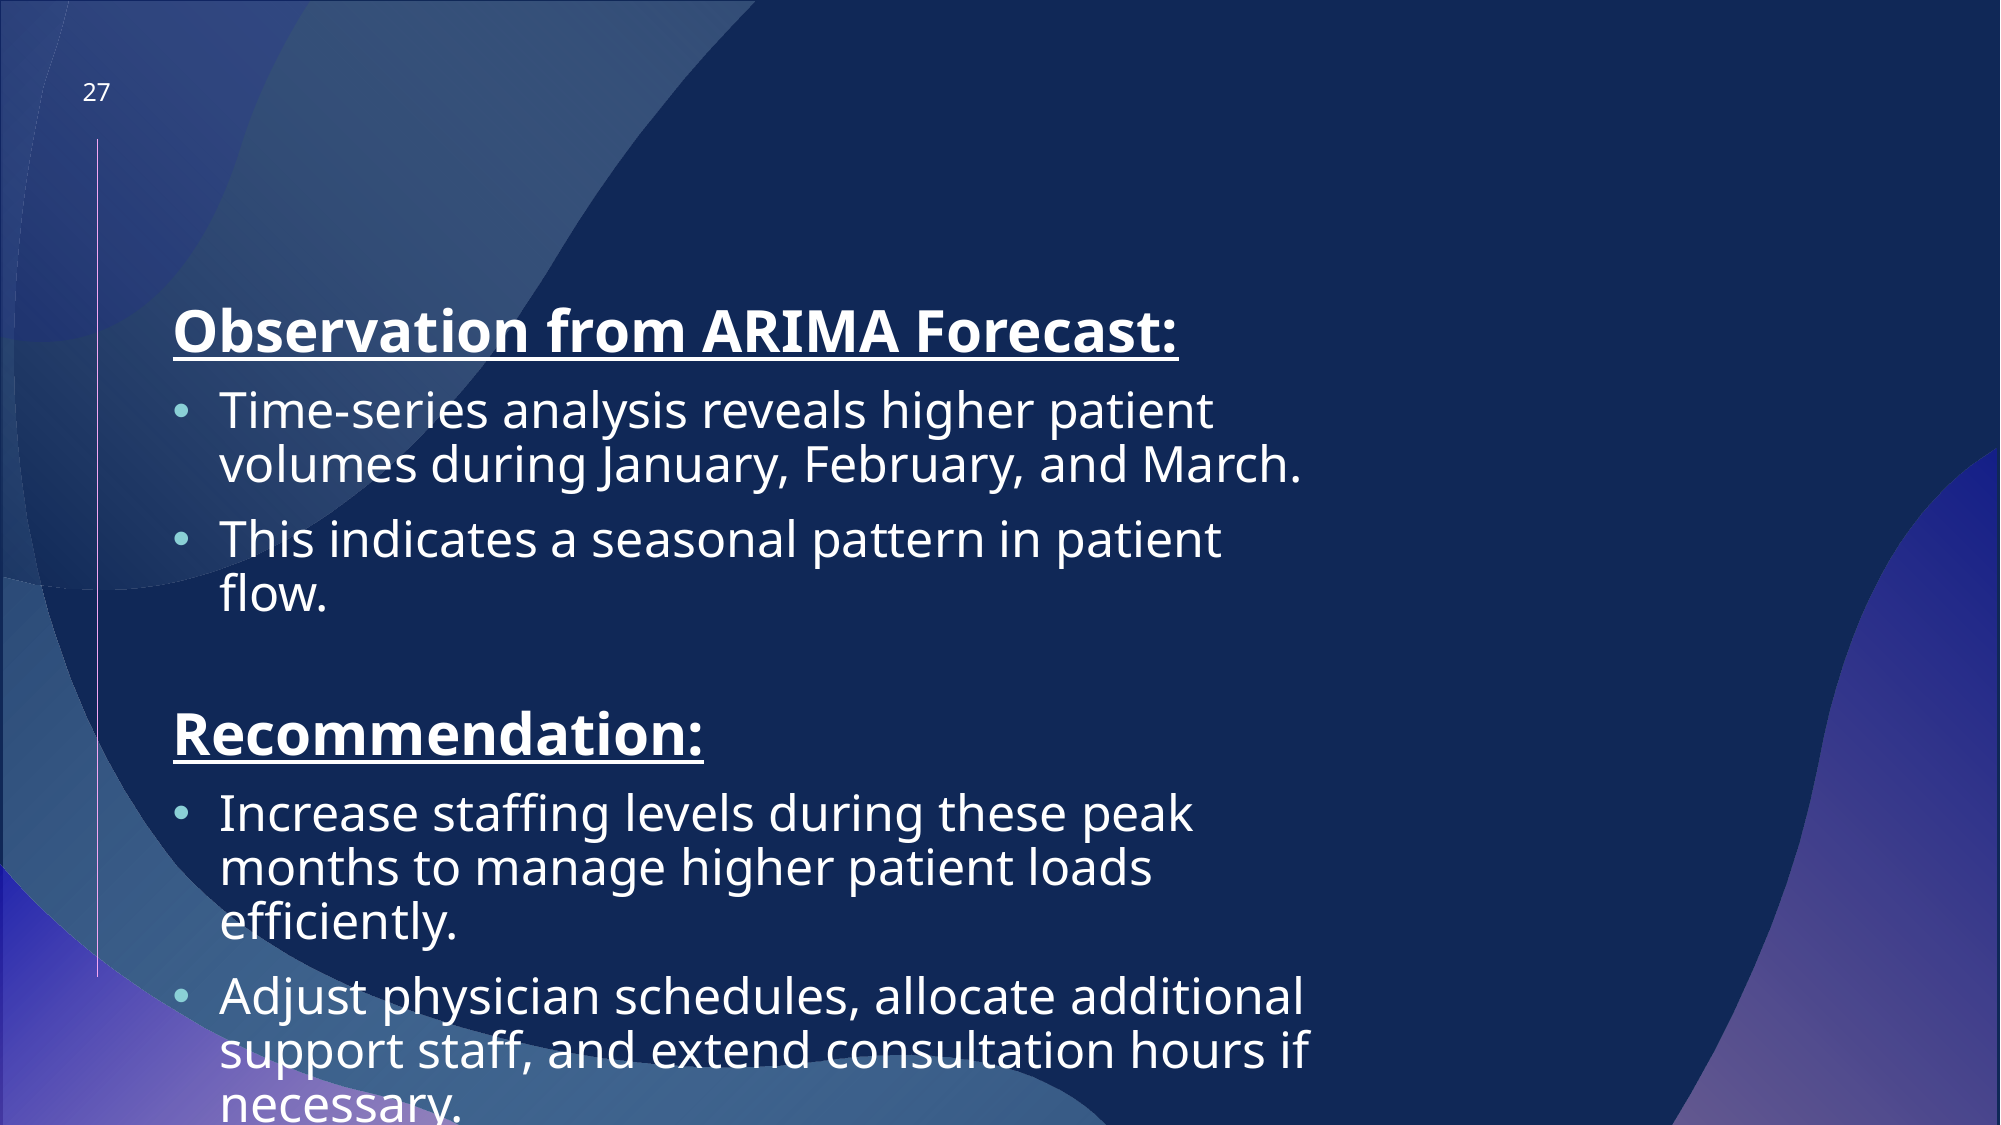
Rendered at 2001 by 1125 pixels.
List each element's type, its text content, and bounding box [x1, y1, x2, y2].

slide_number 27 [53, 67, 140, 119]
text_box Observation from ARIMA Forecast: Time-series analysis reveals higher patient volumes during January, February, and March. This indicates a seasonal pattern in patient flow. Recommendation: Increase staffing levels during these peak months to manage higher patient loads efficiently. Adjust physician schedules, allocate additional support staff, and extend consultation hours if necessary. [157, 294, 1347, 1039]
